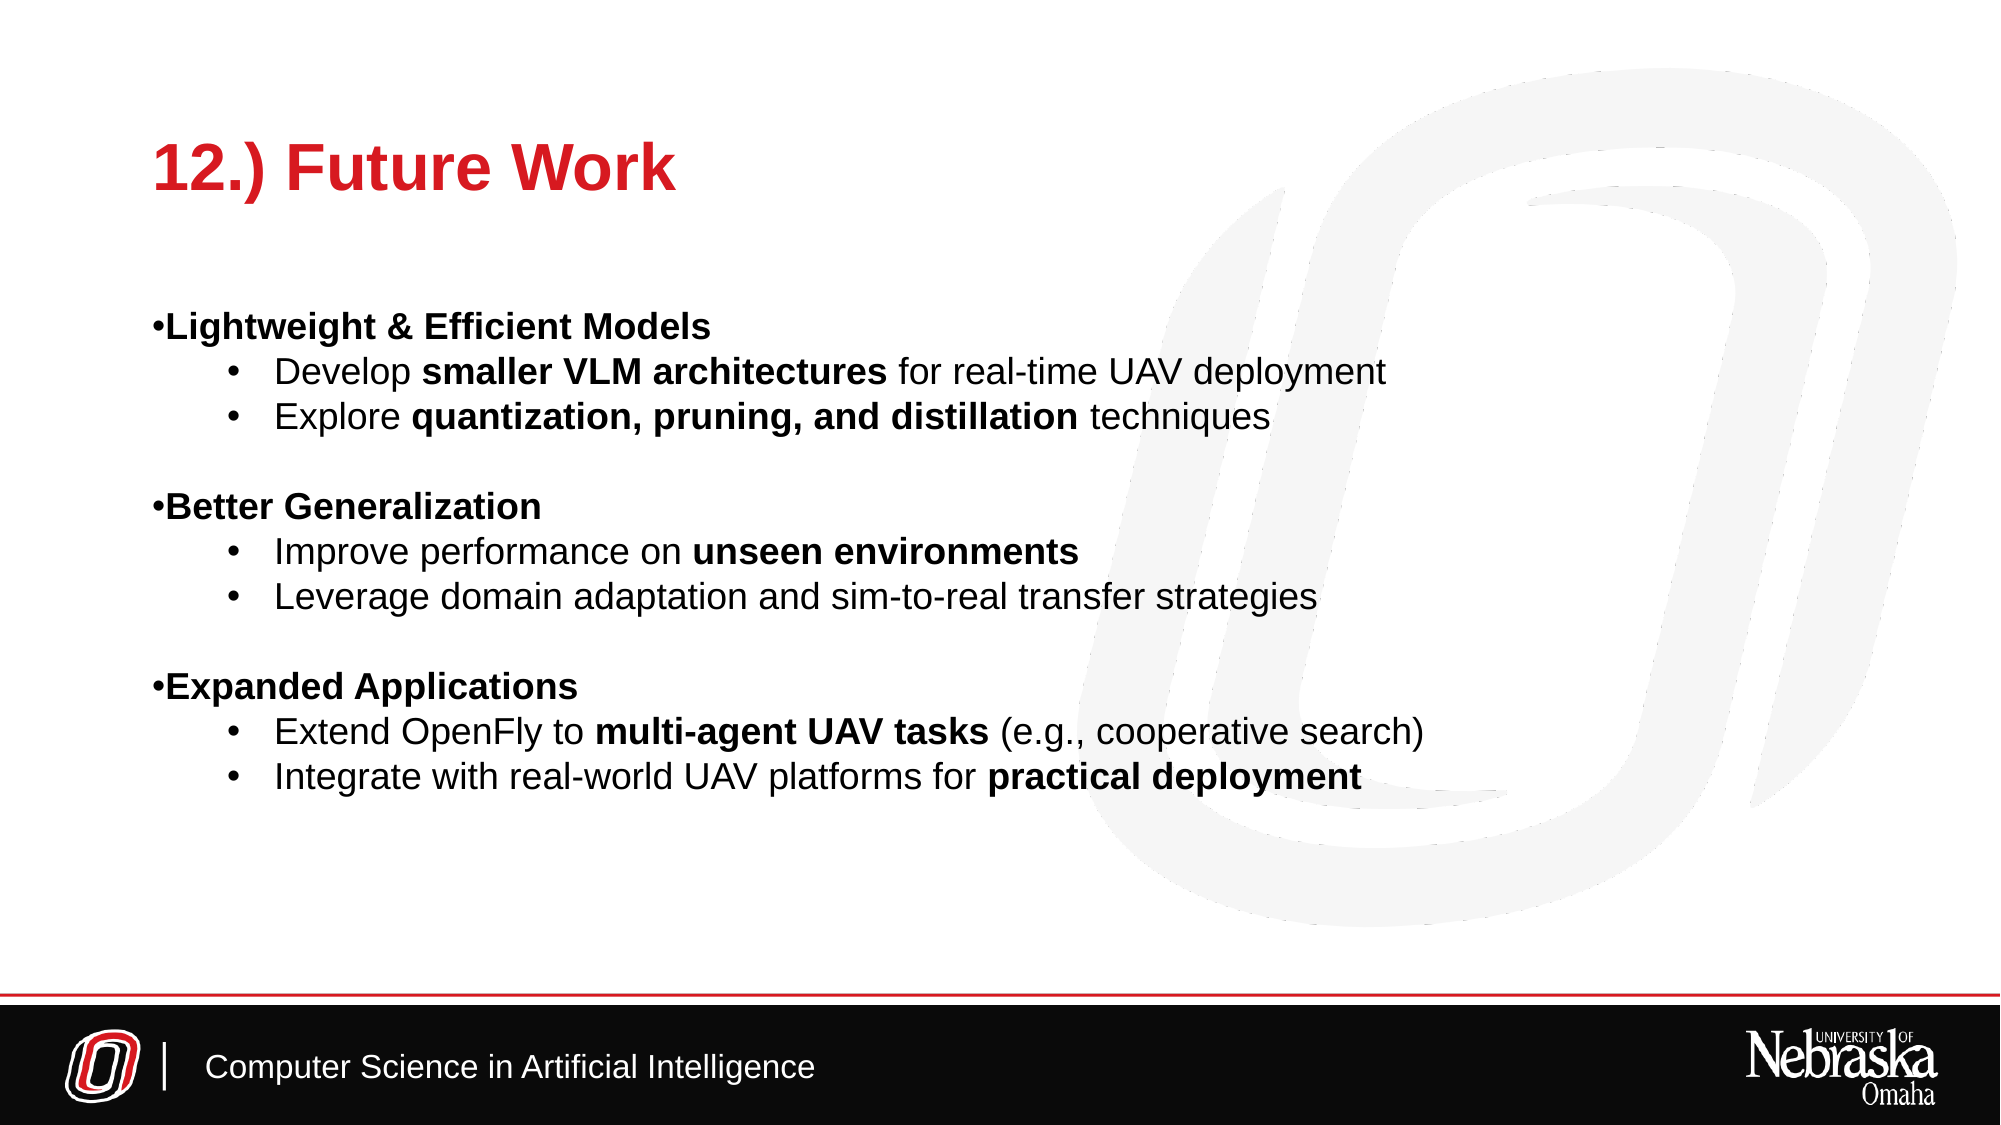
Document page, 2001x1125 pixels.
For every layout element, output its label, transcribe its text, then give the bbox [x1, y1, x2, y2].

text_box Lightweight & Efficient Models Develop smaller VLM architectures for real-time UAV deployment Explore quantization, pruning, and distillation techniques Better Generalization Improve performance on unseen environments Leverage domain adaptation and sim-to-real transfer strategies Expanded Applications Extend OpenFly to multi-agent UAV tasks (e.g., cooperative search) Integrate with real-world UAV platforms for practical deployment [137, 250, 1863, 805]
footer Computer Science in Artificial Intelligence [189, 1035, 1672, 1096]
title 12.) Future Work [137, 59, 1863, 250]
